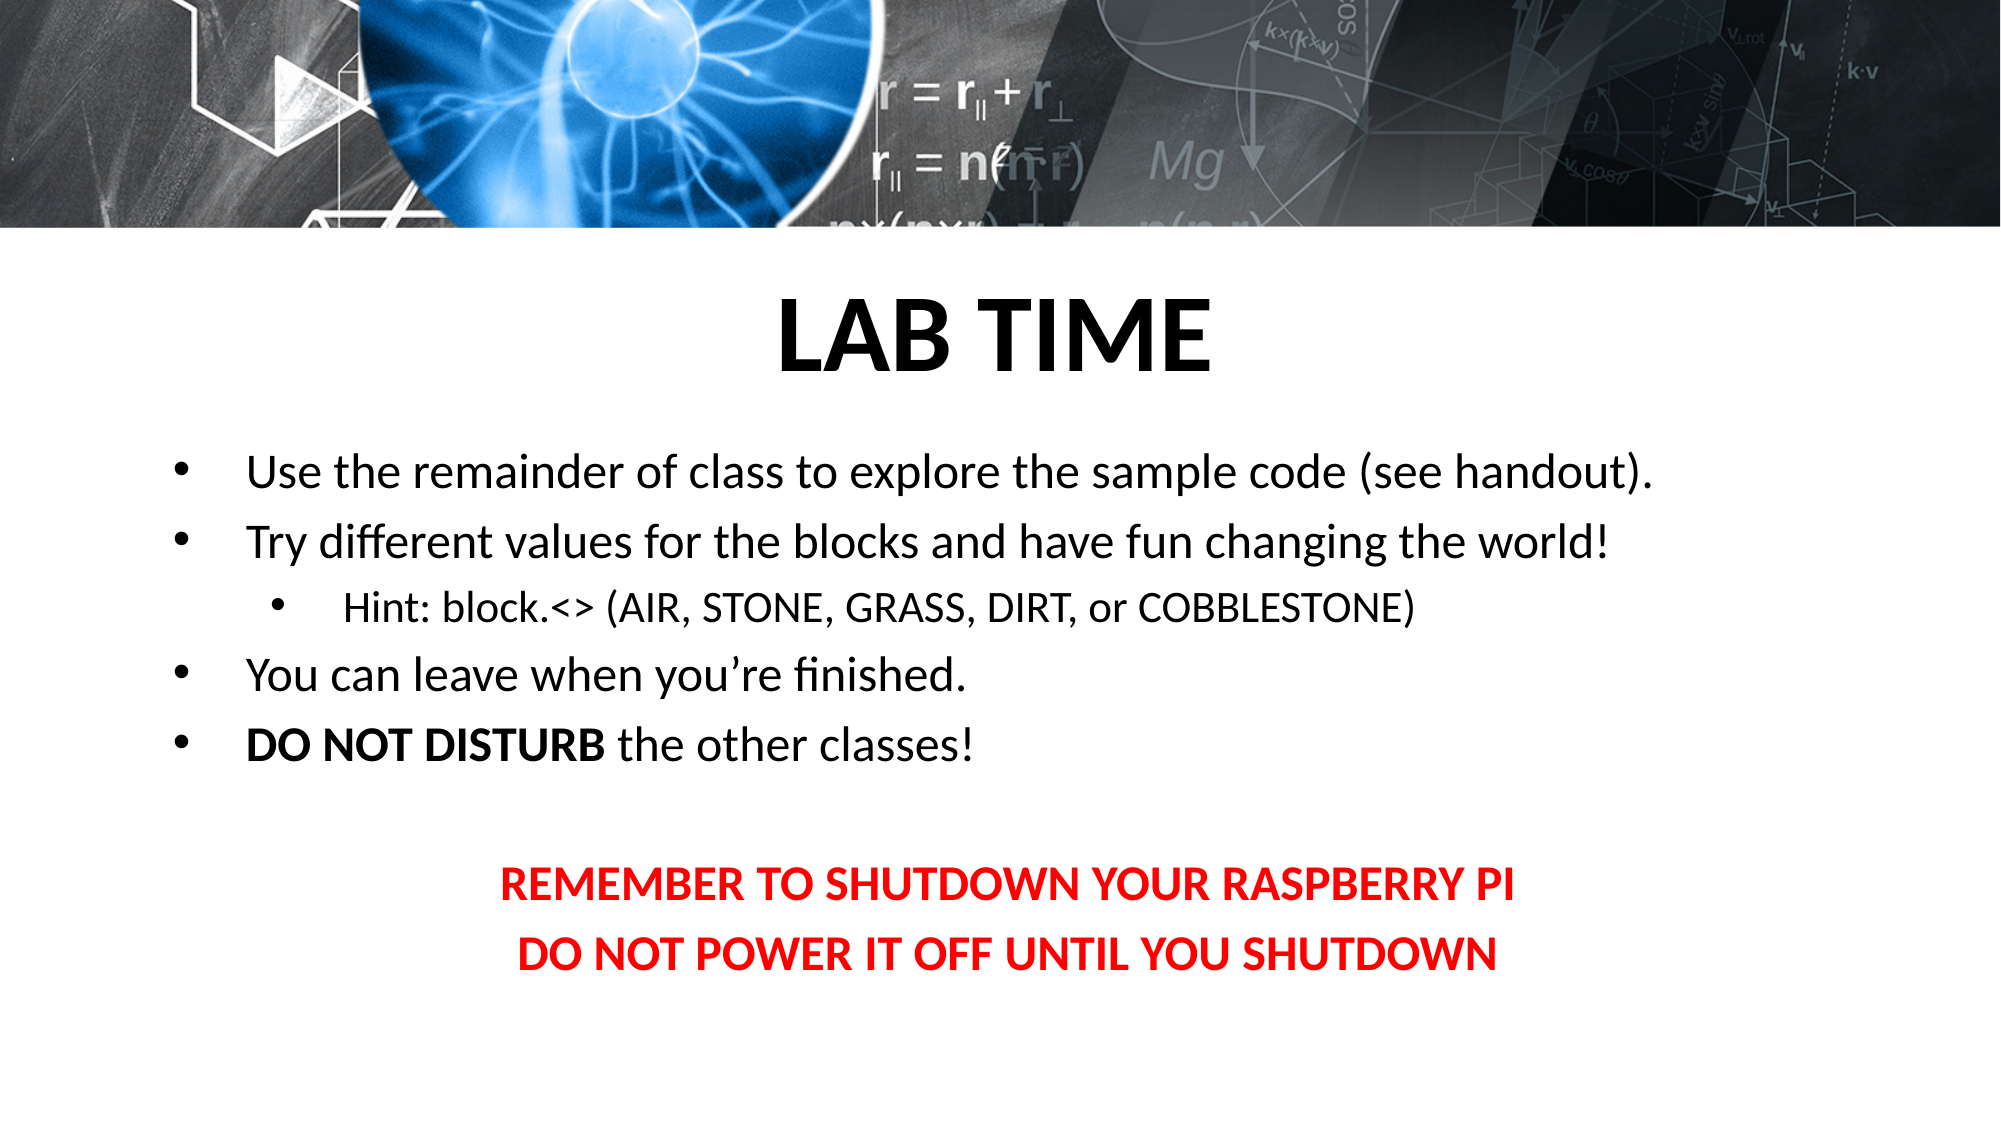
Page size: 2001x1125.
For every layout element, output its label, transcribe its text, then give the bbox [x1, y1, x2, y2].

title LAB TIME [157, 252, 1858, 429]
list Use the remainder of class to explore the sample code (see handout). Try different values for the blocks and have fun changing the world! Hint: block.<> (AIR, STONE, GRASS, DIRT, or COBBLESTONE) You can leave when you’re finished. DO NOT DISTURB the other classes! REMEMBER TO SHUTDOWN YOUR RASPBERRY PI DO NOT POWER IT OFF UNTIL YOU SHUTDOWN [157, 429, 1858, 989]
picture [0, 0, 2001, 1125]
